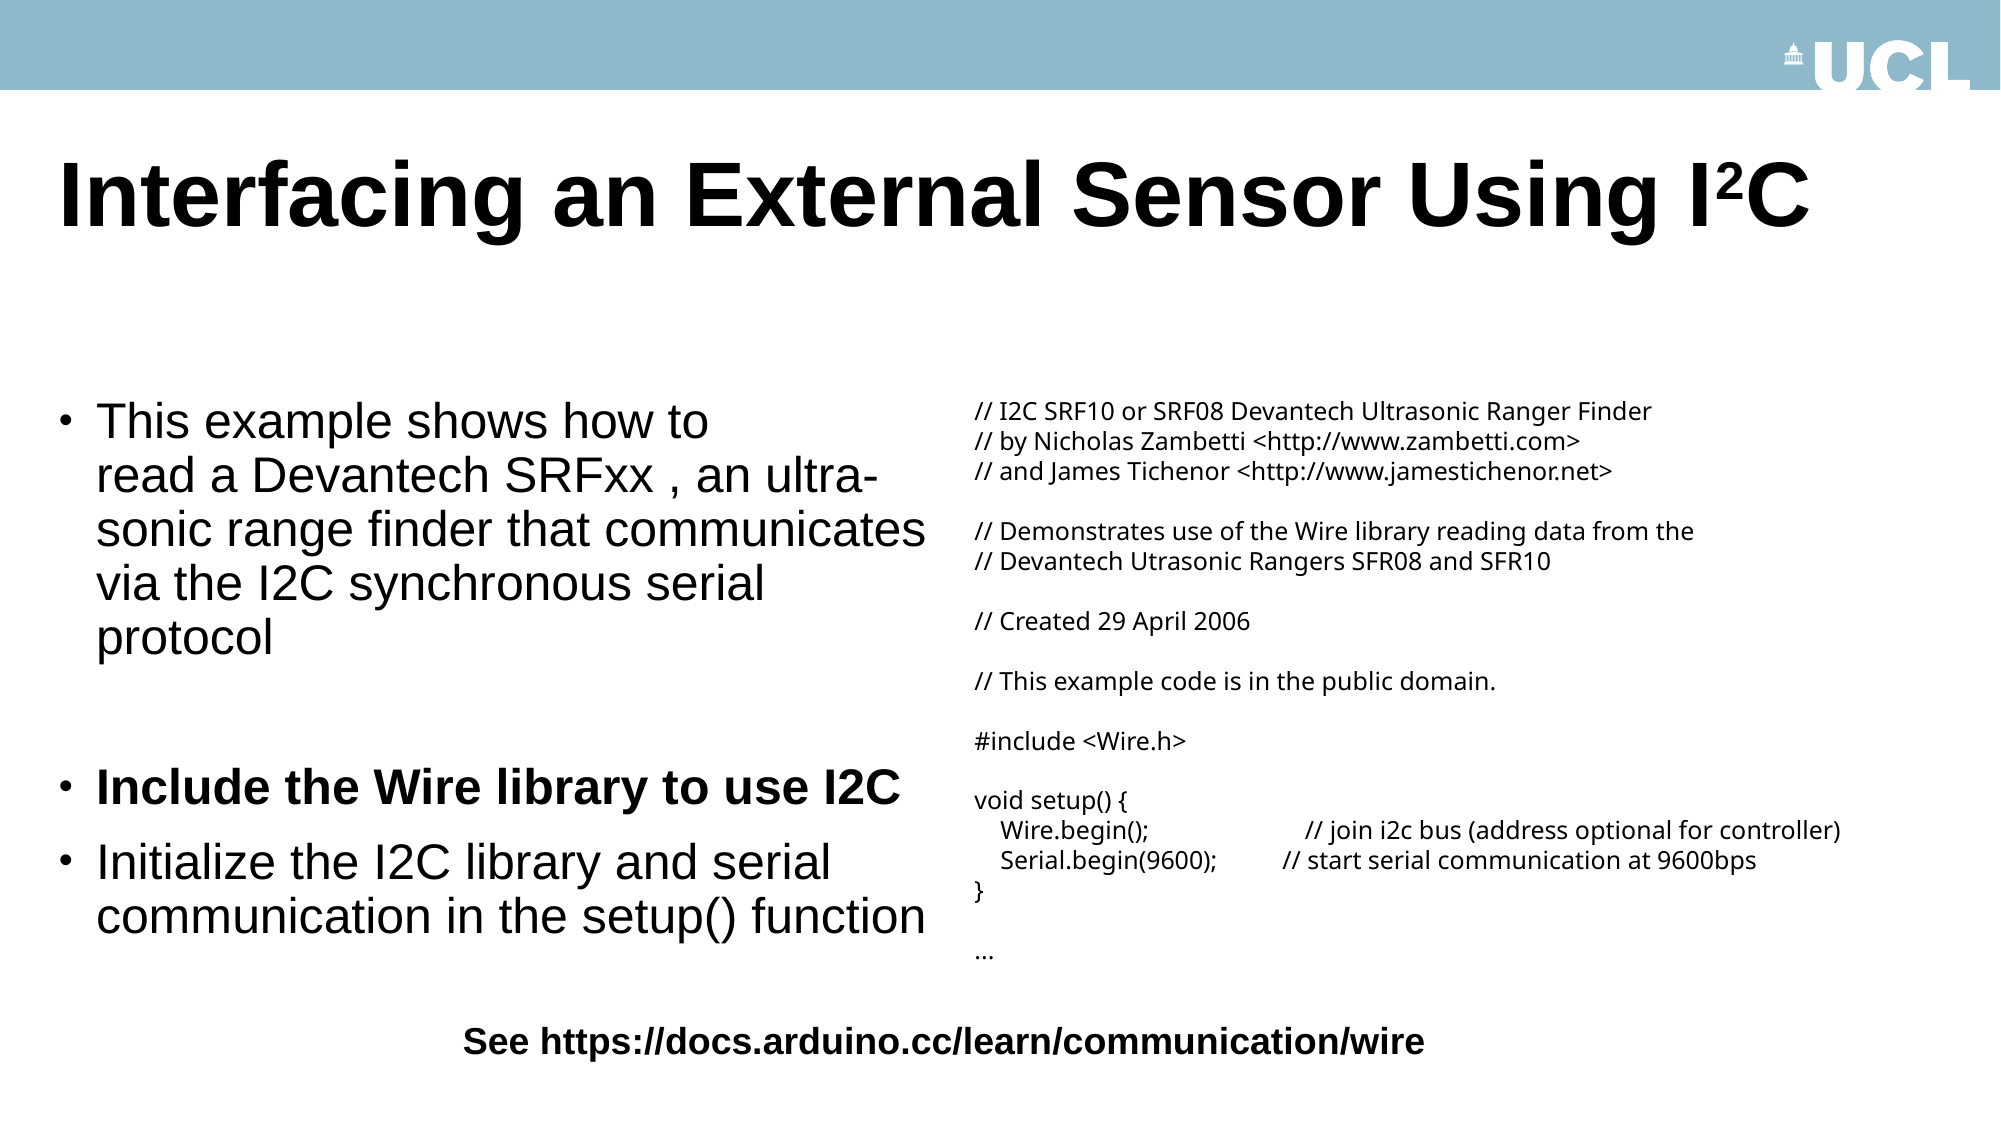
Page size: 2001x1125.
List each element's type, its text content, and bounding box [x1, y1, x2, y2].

list // I2C SRF10 or SRF08 Devantech Ultrasonic Ranger Finder // by Nicholas Zambetti <http://www.zambetti.com> // and James Tichenor <http://www.jamestichenor.net> // Demonstrates use of the Wire library reading data from the // Devantech Utrasonic Rangers SFR08 and SFR10 // Created 29 April 2006 // This example code is in the public domain. #include <Wire.h> void setup() { Wire.begin(); // join i2c bus (address optional for controller) Serial.begin(9600); // start serial communication at 9600bps } ... [974, 395, 1861, 987]
text_box See https://docs.arduino.cc/learn/communication/wire [322, 1009, 1566, 1070]
title Interfacing an External Sensor Using I2C [59, 147, 1868, 372]
list This example shows how to read a Devantech SRFxx , an ultra-sonic range finder that communicates via the I2C synchronous serial protocol Include the Wire library to use I2C Initialize the I2C library and serial communication in the setup() function [59, 395, 945, 987]
picture [0, 0, 2001, 90]
